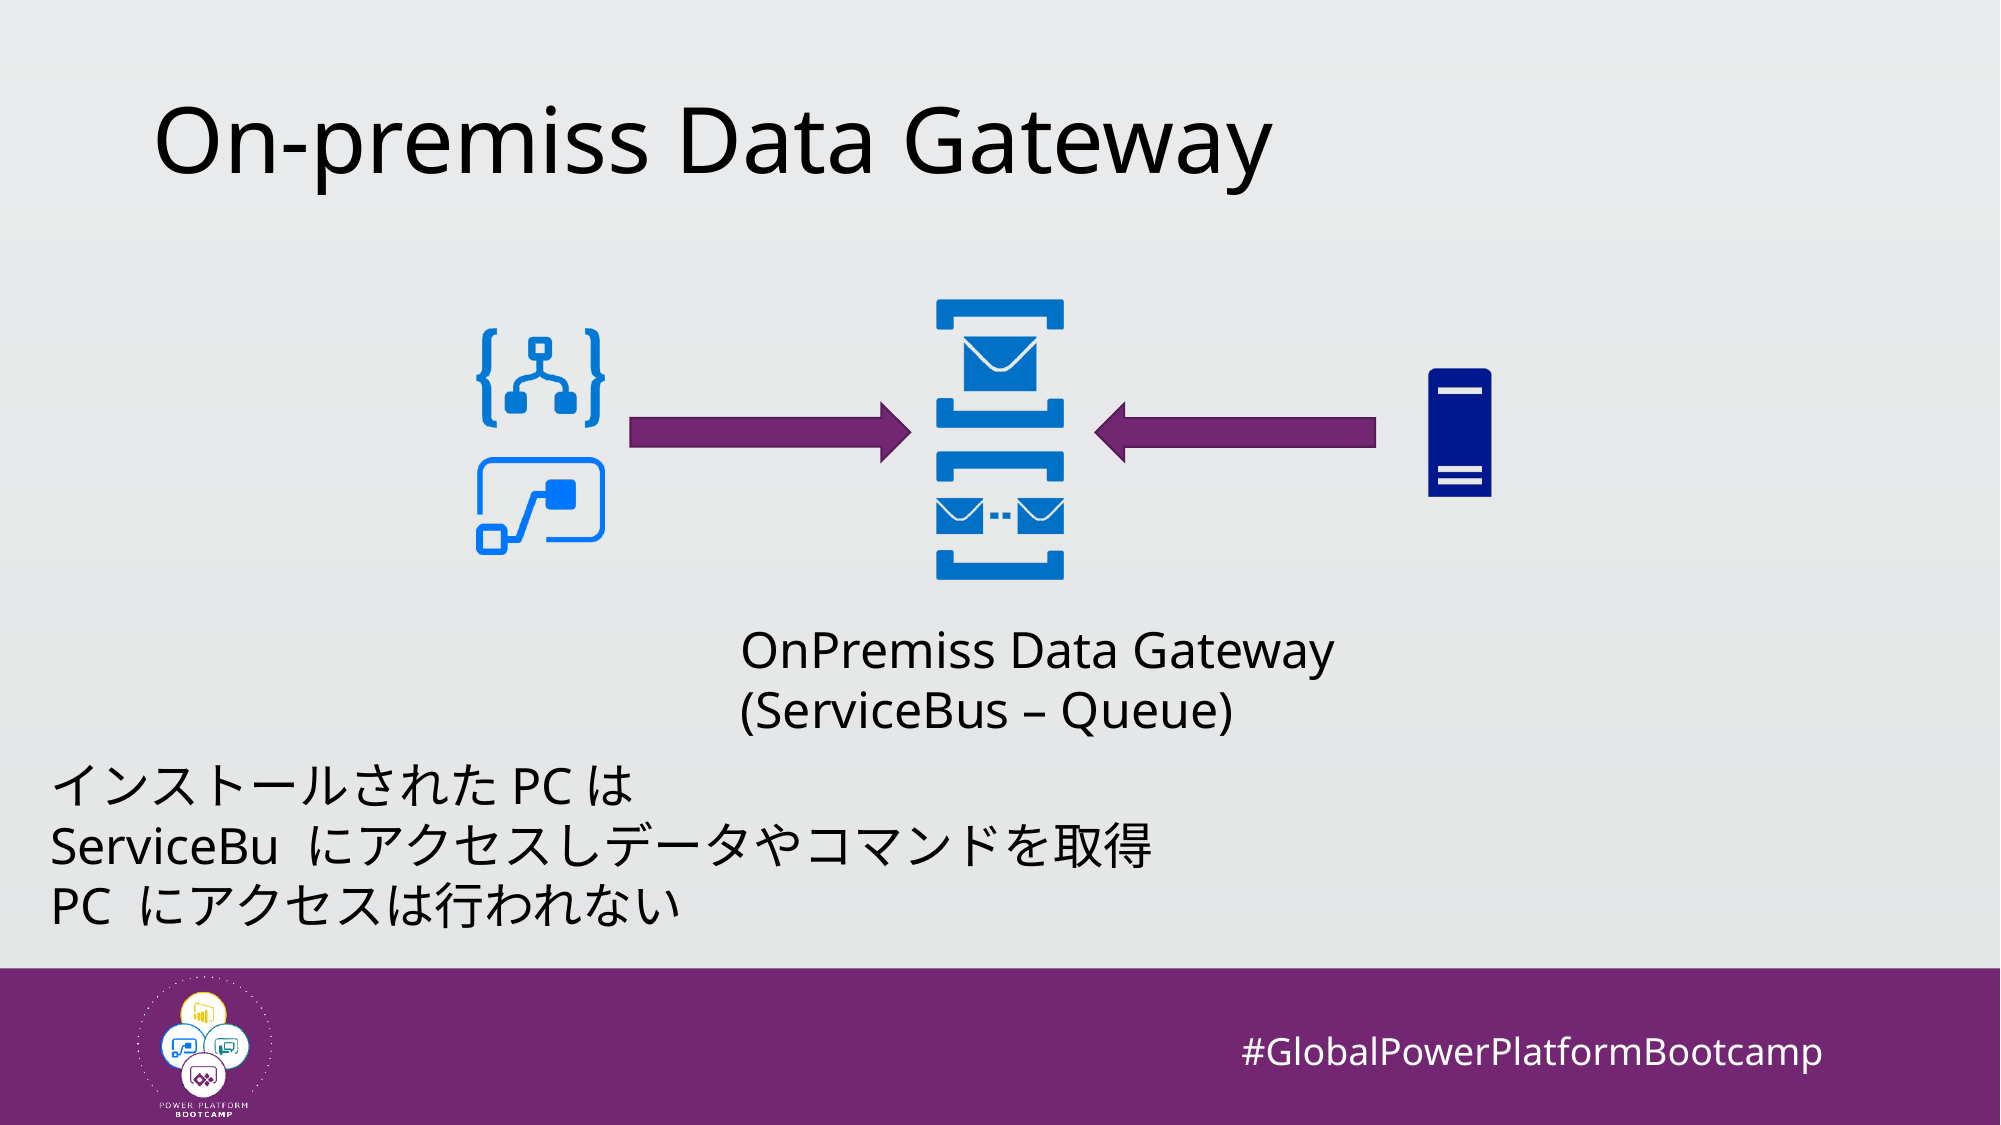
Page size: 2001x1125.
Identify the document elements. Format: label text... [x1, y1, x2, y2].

text_box インストールされたPCは ServiceBu にアクセスしデータやコマンドを取得 PC にアクセスは行われない [35, 747, 1174, 943]
picture [137, 976, 272, 1117]
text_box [476, 299, 1524, 748]
title On-premiss Data Gateway [137, 59, 1863, 229]
